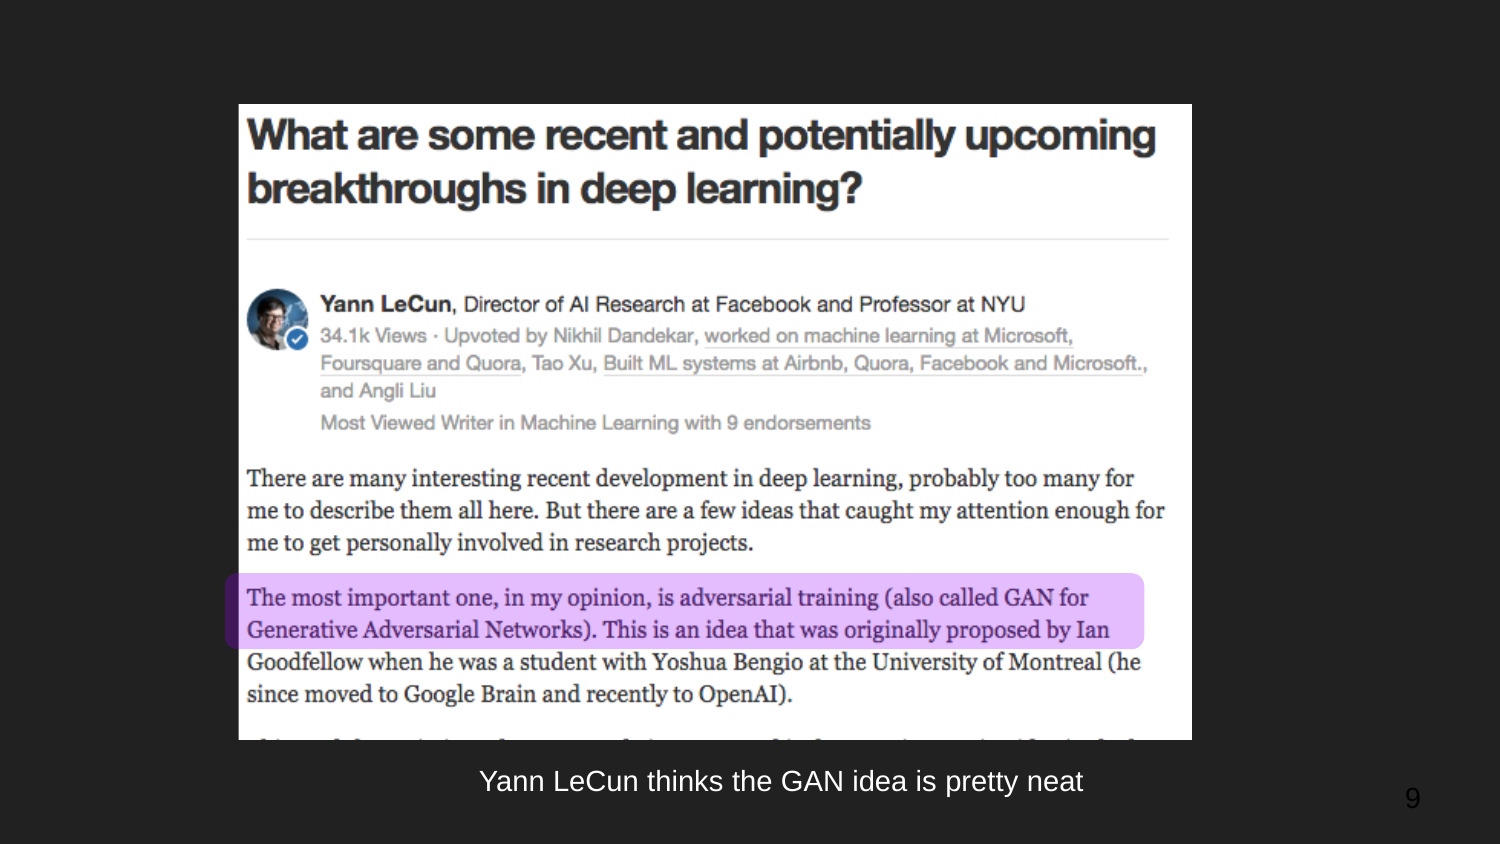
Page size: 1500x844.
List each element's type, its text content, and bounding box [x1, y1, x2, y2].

picture [238, 104, 1193, 740]
text_box [224, 574, 233, 649]
slide_number 9 [1389, 764, 1480, 830]
text_box Yann LeCun thinks the GAN idea is pretty neat [463, 746, 1401, 785]
